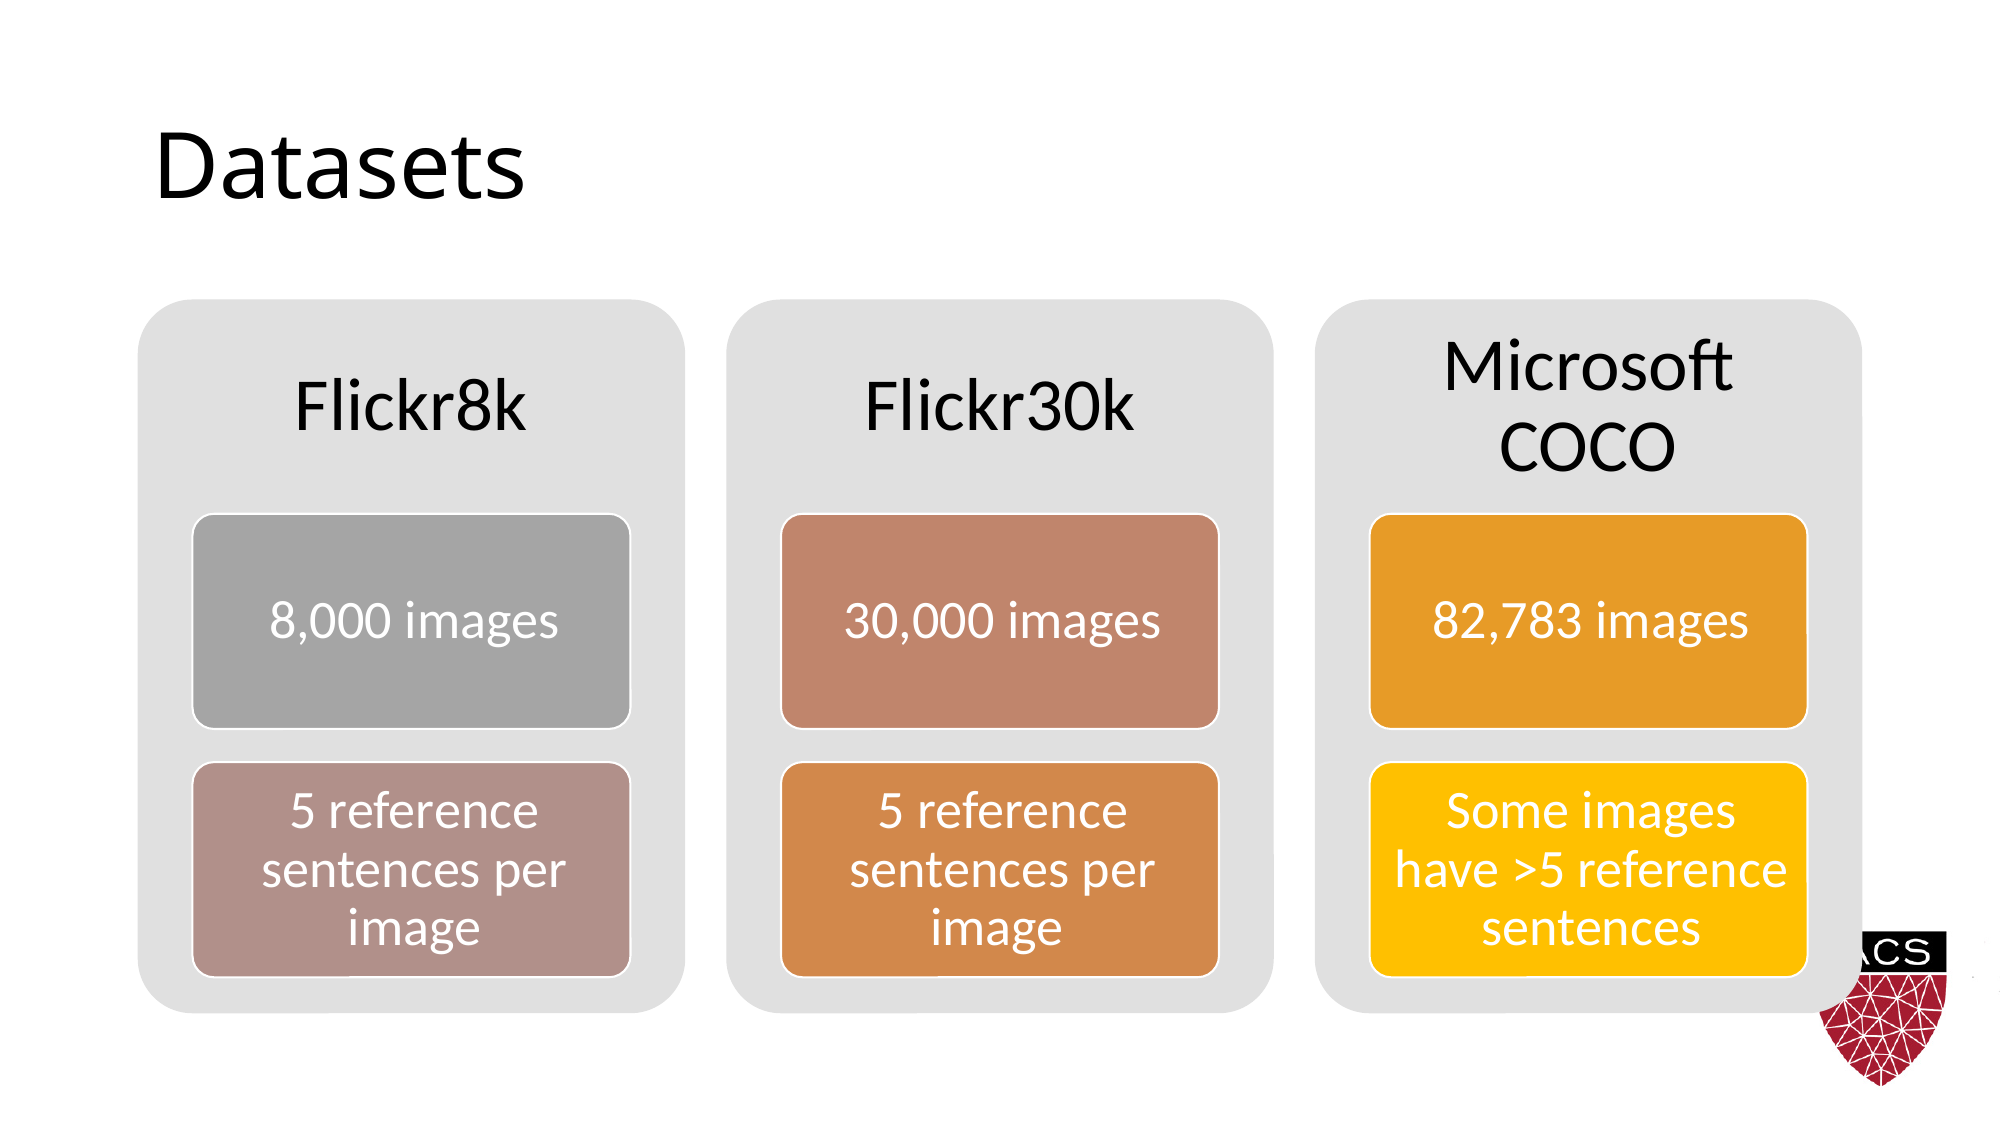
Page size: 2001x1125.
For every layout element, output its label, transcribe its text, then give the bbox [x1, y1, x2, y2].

title Datasets [137, 59, 1863, 278]
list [137, 299, 1863, 1014]
picture [1761, 886, 2000, 1125]
